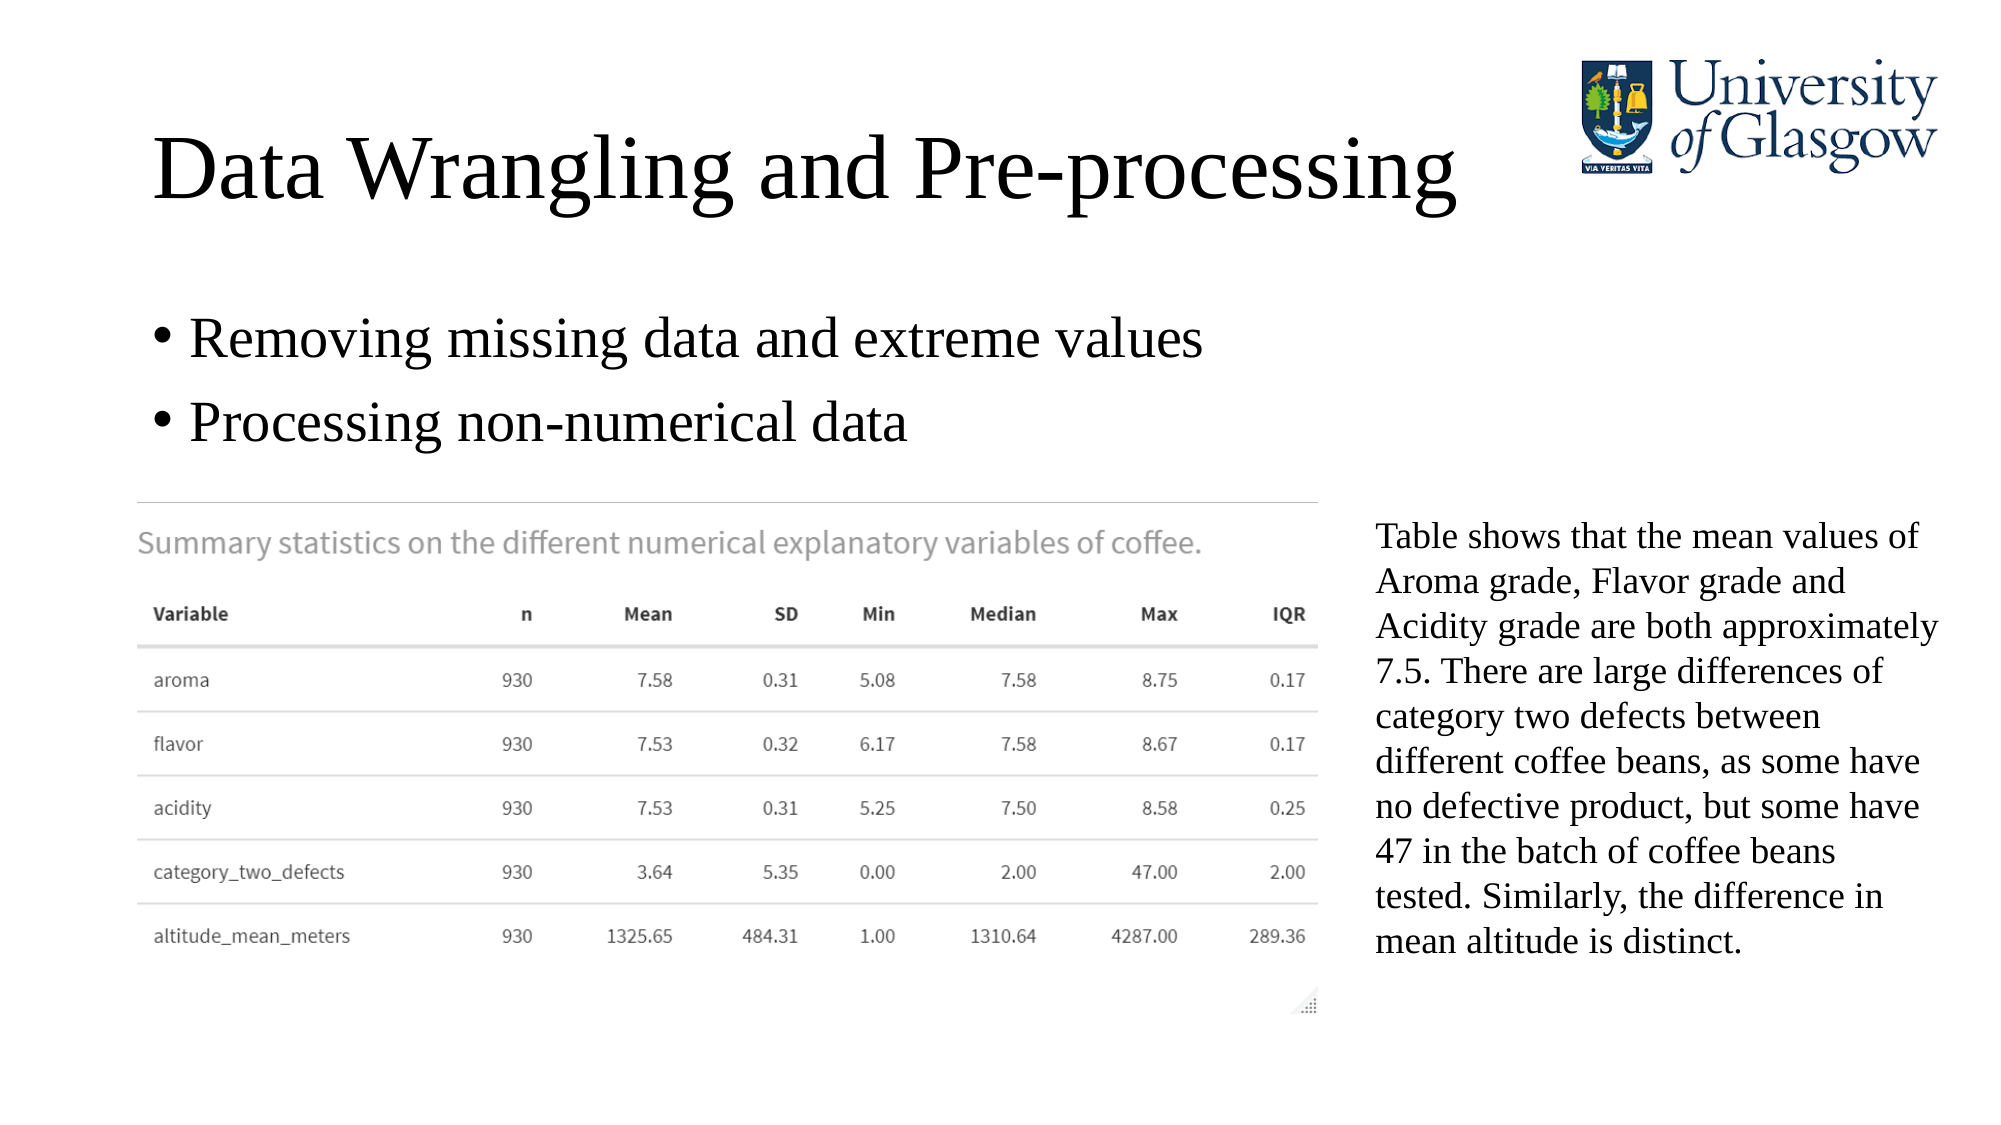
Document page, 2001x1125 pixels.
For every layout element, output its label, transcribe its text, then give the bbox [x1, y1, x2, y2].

picture [1580, 59, 1938, 174]
text_box Table shows that the mean values of Aroma grade, Flavor grade and Acidity grade are both approximately 7.5. There are large differences of category two defects between different coffee beans, as some have no defective product, but some have 47 in the batch of coffee beans tested. Similarly, the difference in mean altitude is distinct. [1360, 503, 1955, 969]
picture [137, 502, 1318, 1014]
list Removing missing data and extreme values Processing non-numerical data [137, 299, 1863, 1014]
title Data Wrangling and Pre-processing [137, 59, 1863, 278]
